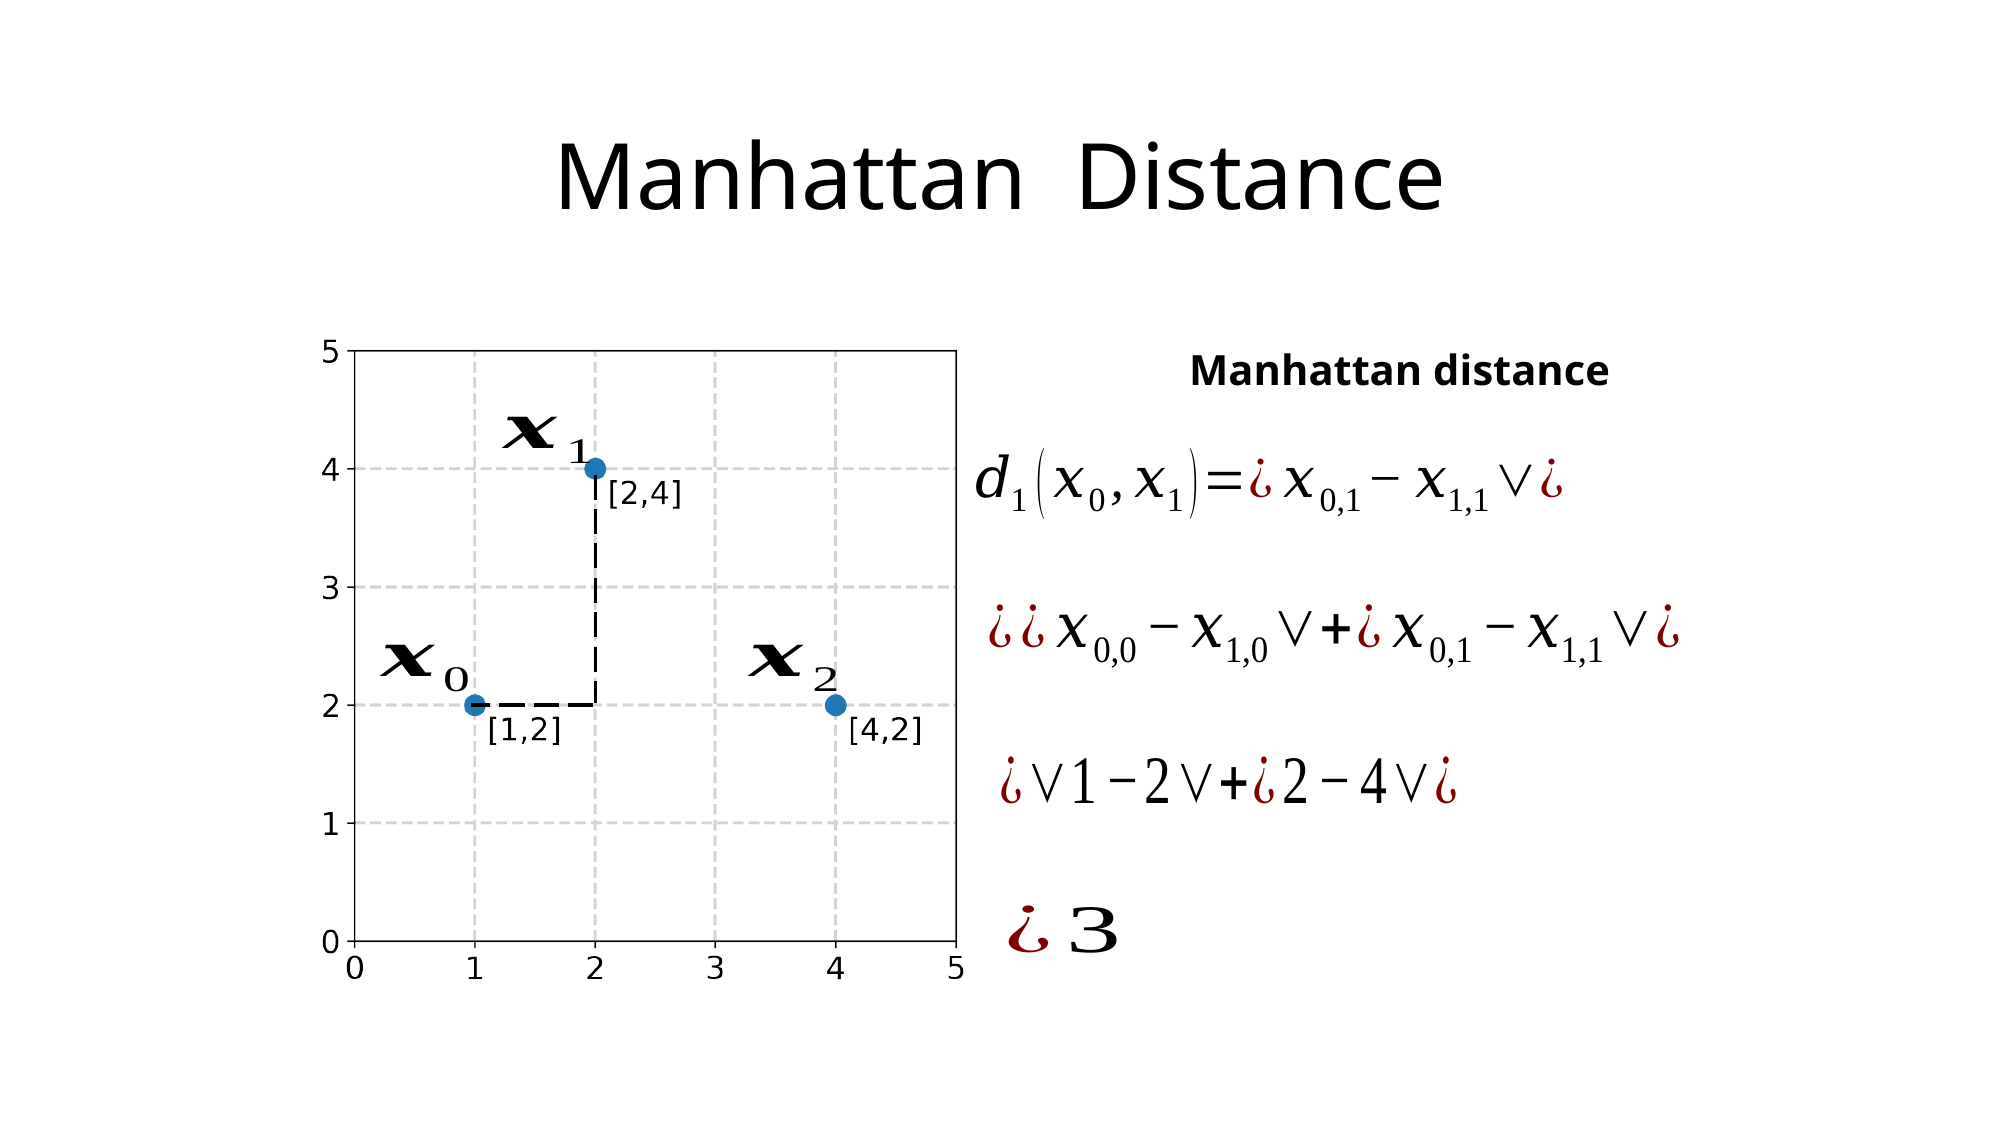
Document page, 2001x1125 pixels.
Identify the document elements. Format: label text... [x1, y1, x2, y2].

title Manhattan Distance [301, 70, 1699, 289]
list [286, 304, 1000, 1019]
text_box Manhattan distance [1174, 336, 1626, 402]
